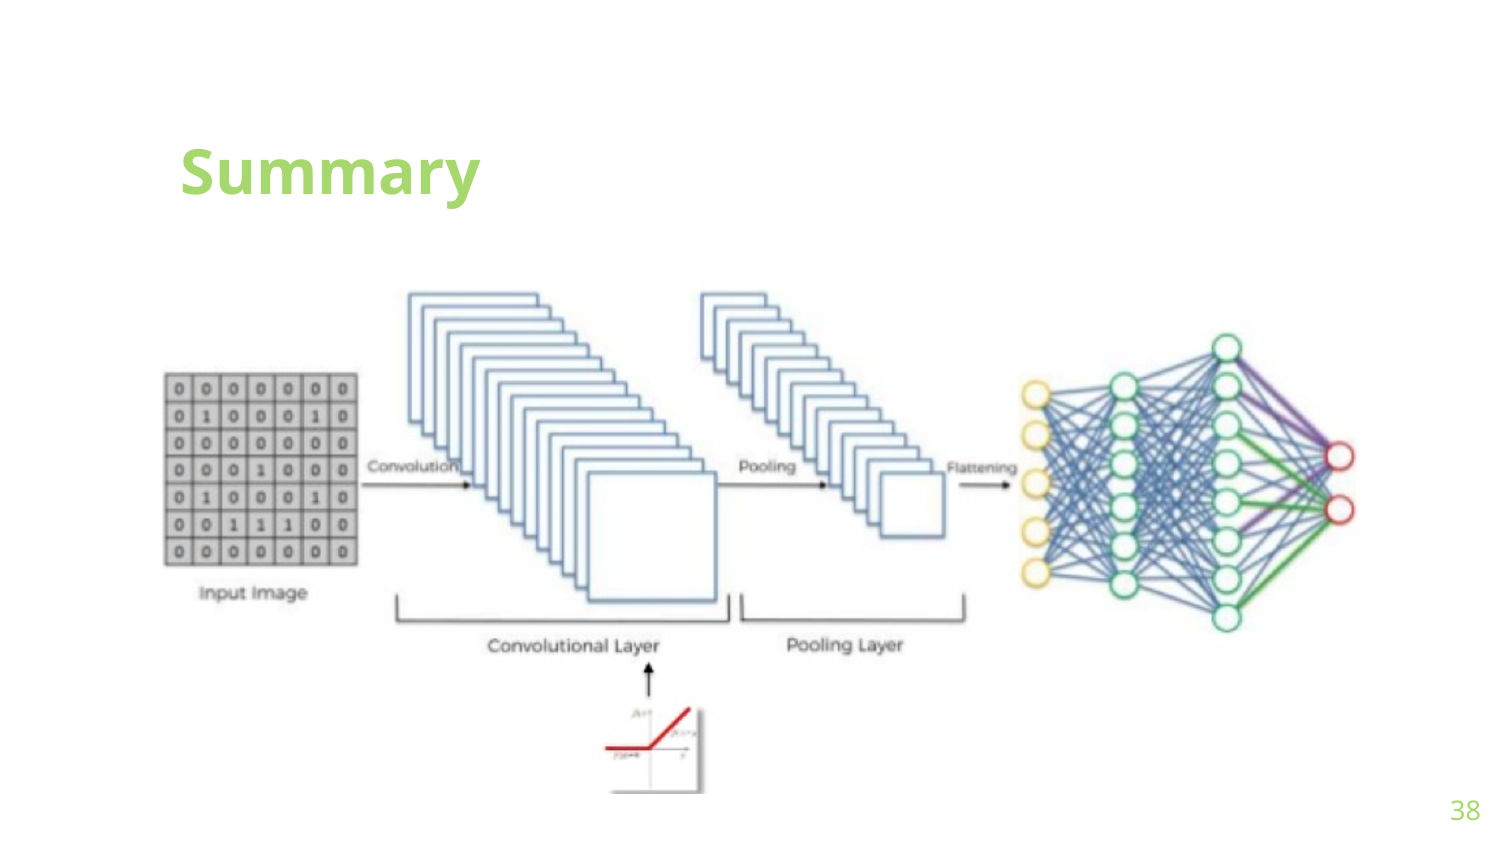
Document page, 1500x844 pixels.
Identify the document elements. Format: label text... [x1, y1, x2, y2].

slide_number ‹#› [1391, 779, 1482, 844]
text_box Summary [165, 116, 1331, 232]
picture [115, 234, 1385, 794]
